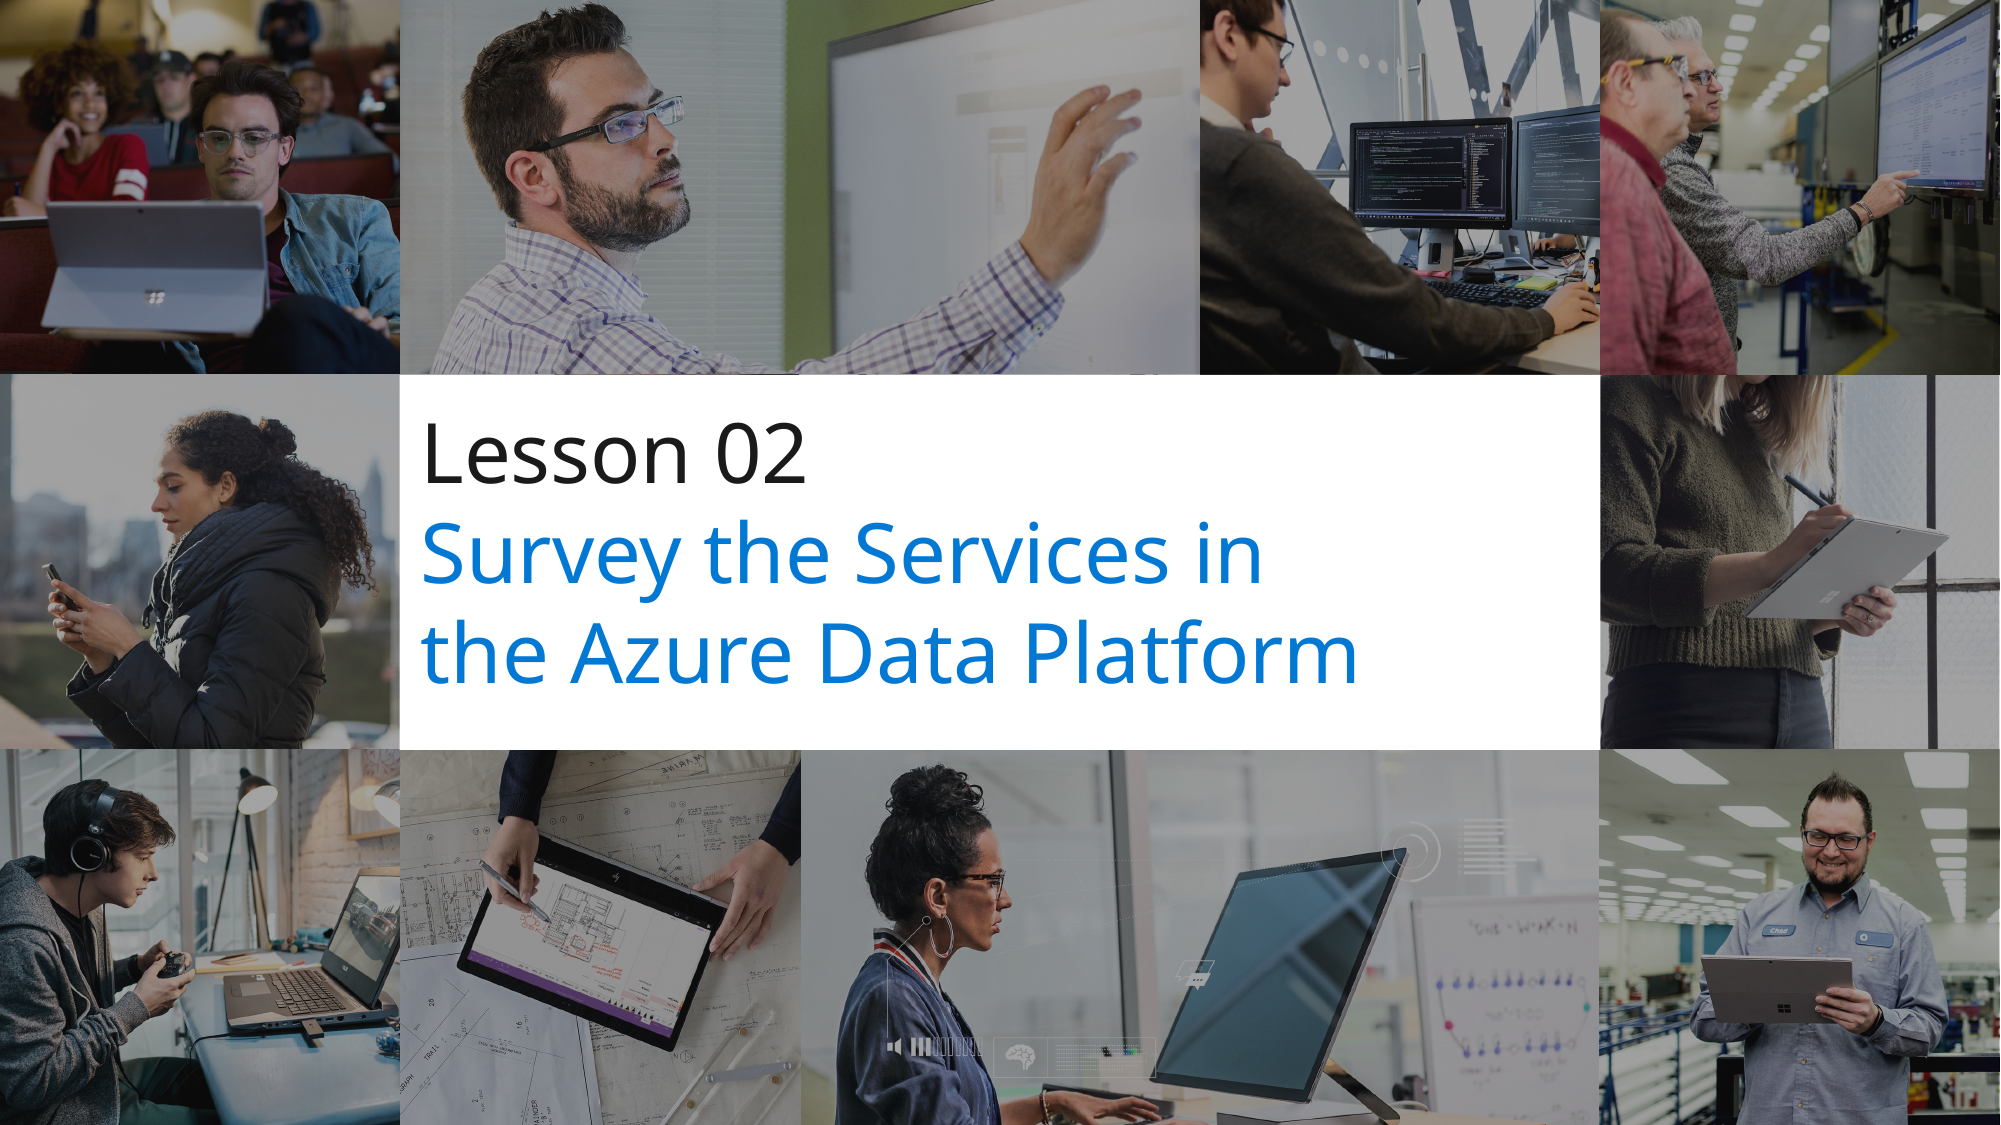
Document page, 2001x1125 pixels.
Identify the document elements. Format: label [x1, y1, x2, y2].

text_box [0, 0, 2000, 1125]
